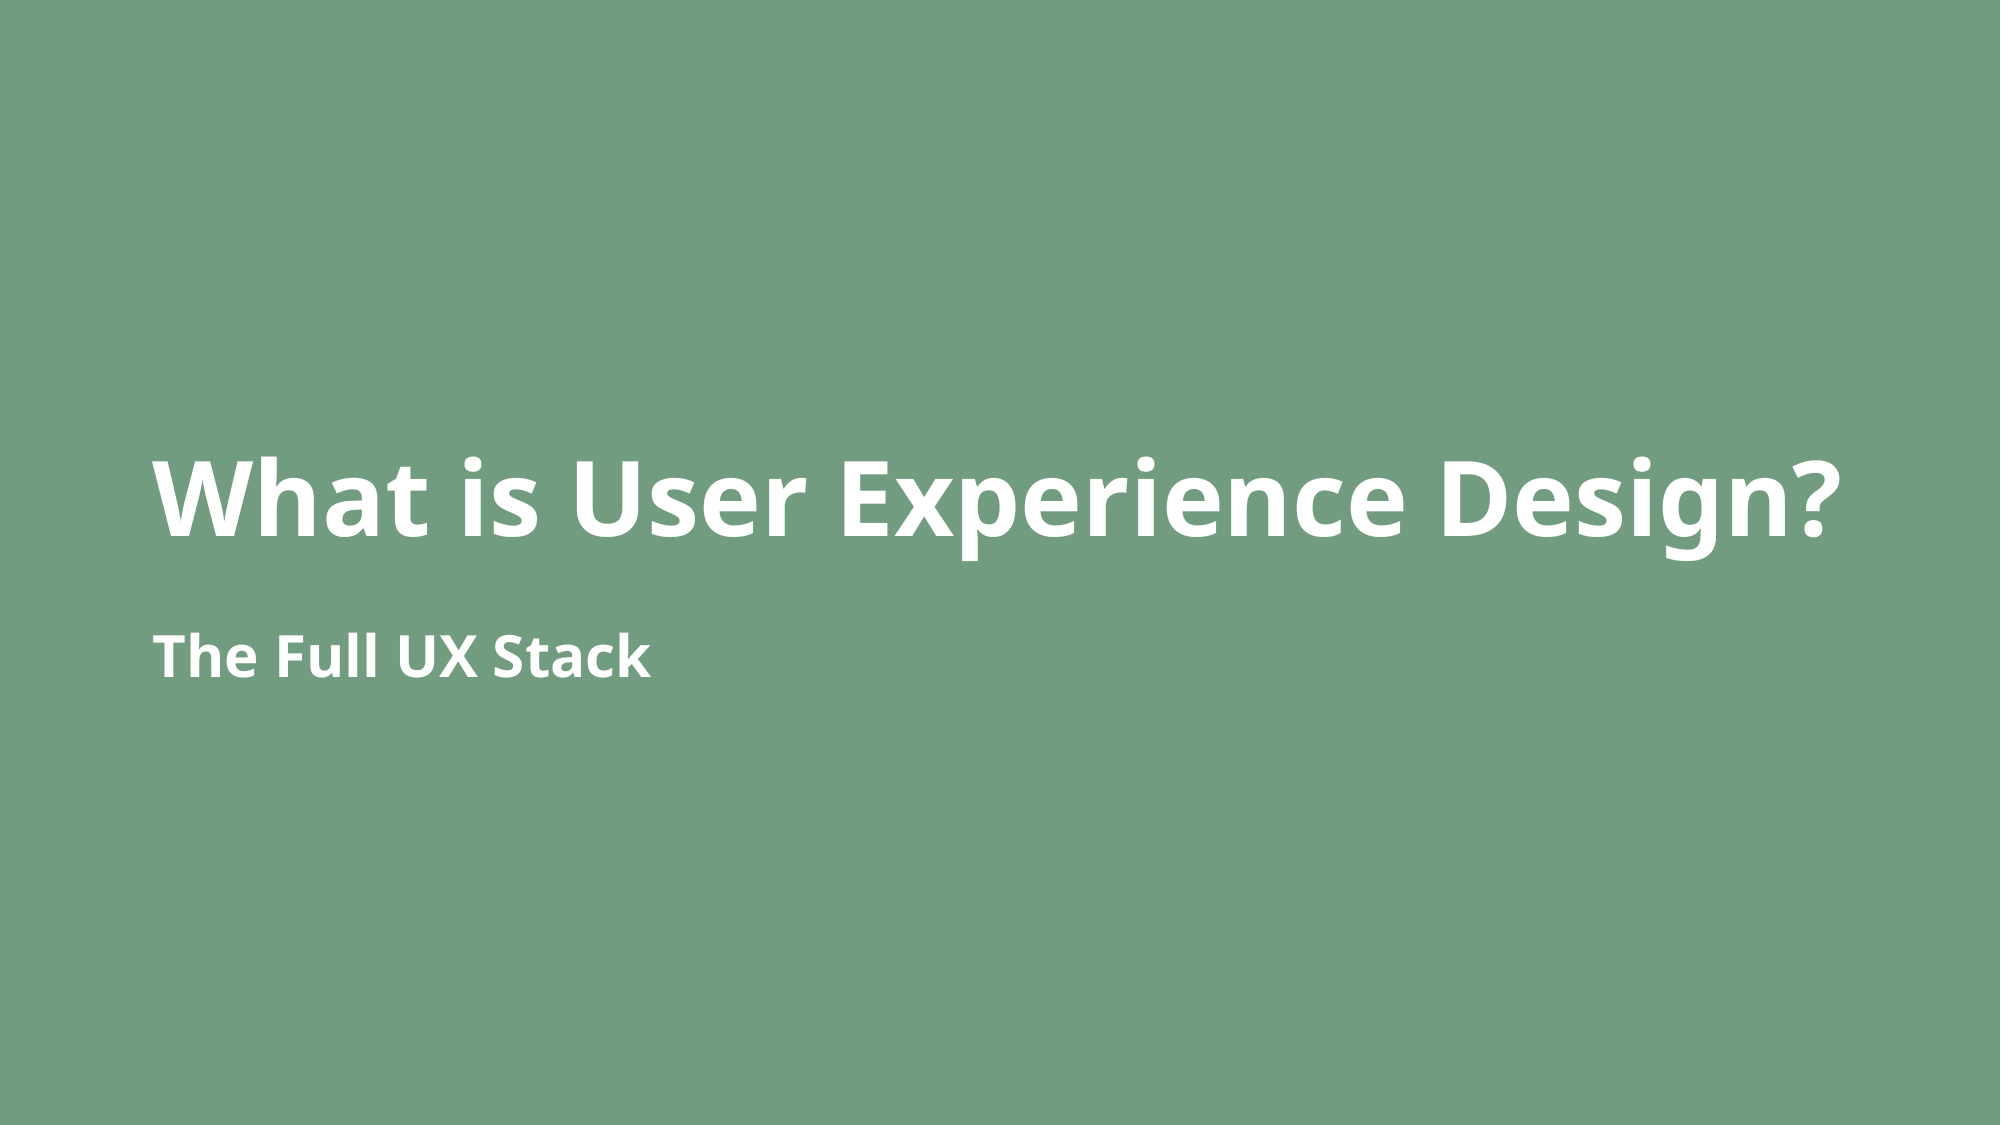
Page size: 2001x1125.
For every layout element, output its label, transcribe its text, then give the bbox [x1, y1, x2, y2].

title What is User Experience Design? [137, 433, 1863, 573]
list The Full UX Stack [137, 605, 1863, 706]
